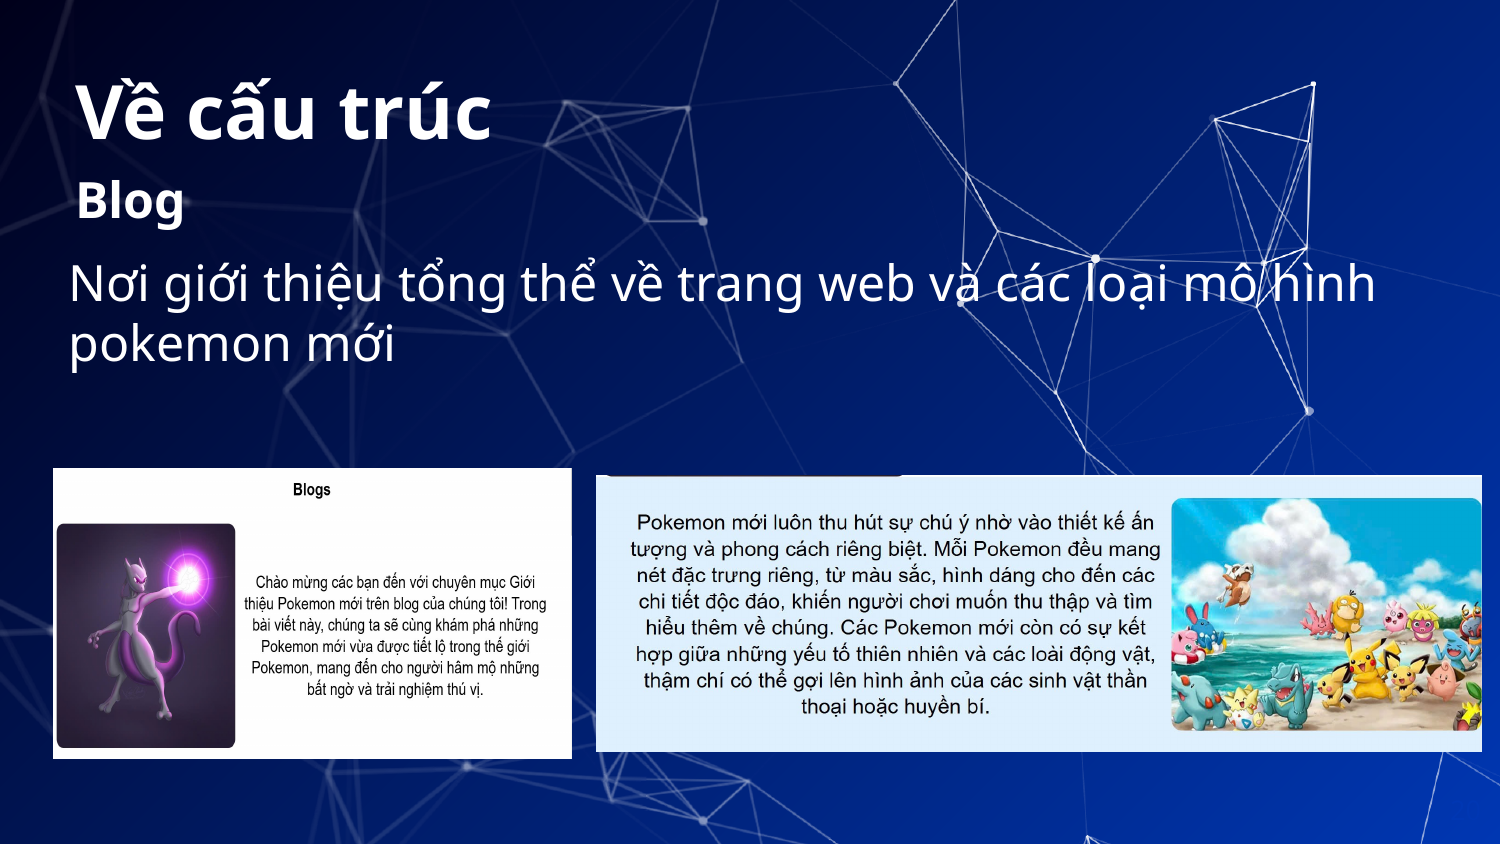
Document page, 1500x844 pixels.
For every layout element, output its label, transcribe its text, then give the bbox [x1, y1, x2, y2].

slide_number 20 [1391, 779, 1482, 844]
text_box Nơi giới thiệu tổng thể về trang web và các loại mô hình pokemon mới [53, 243, 1425, 379]
picture [0, 0, 1500, 844]
title Về cấu trúc [75, 13, 1064, 155]
list Blog [75, 168, 1327, 243]
